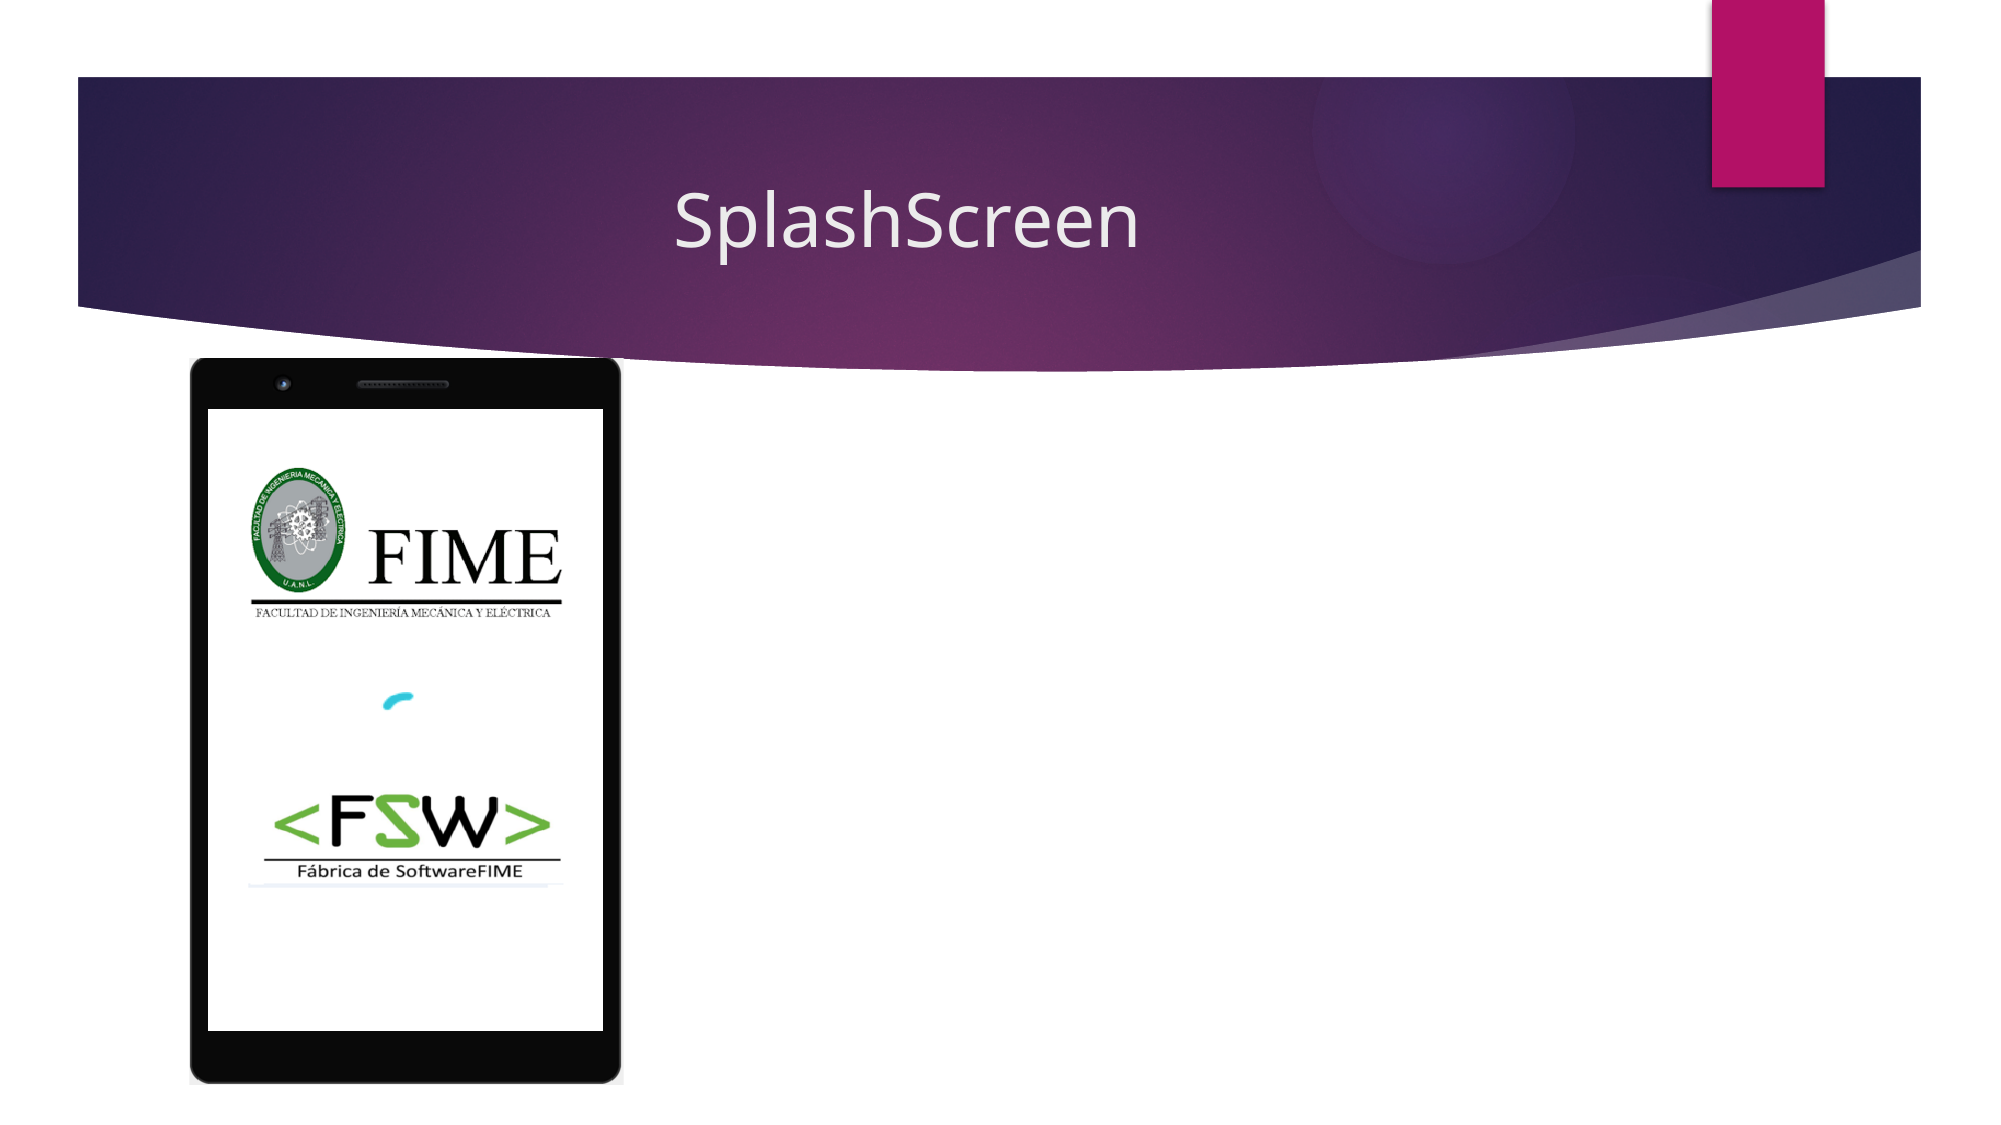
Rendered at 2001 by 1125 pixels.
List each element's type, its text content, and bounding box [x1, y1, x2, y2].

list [189, 358, 624, 1085]
title SplashScreen [189, 159, 1627, 276]
